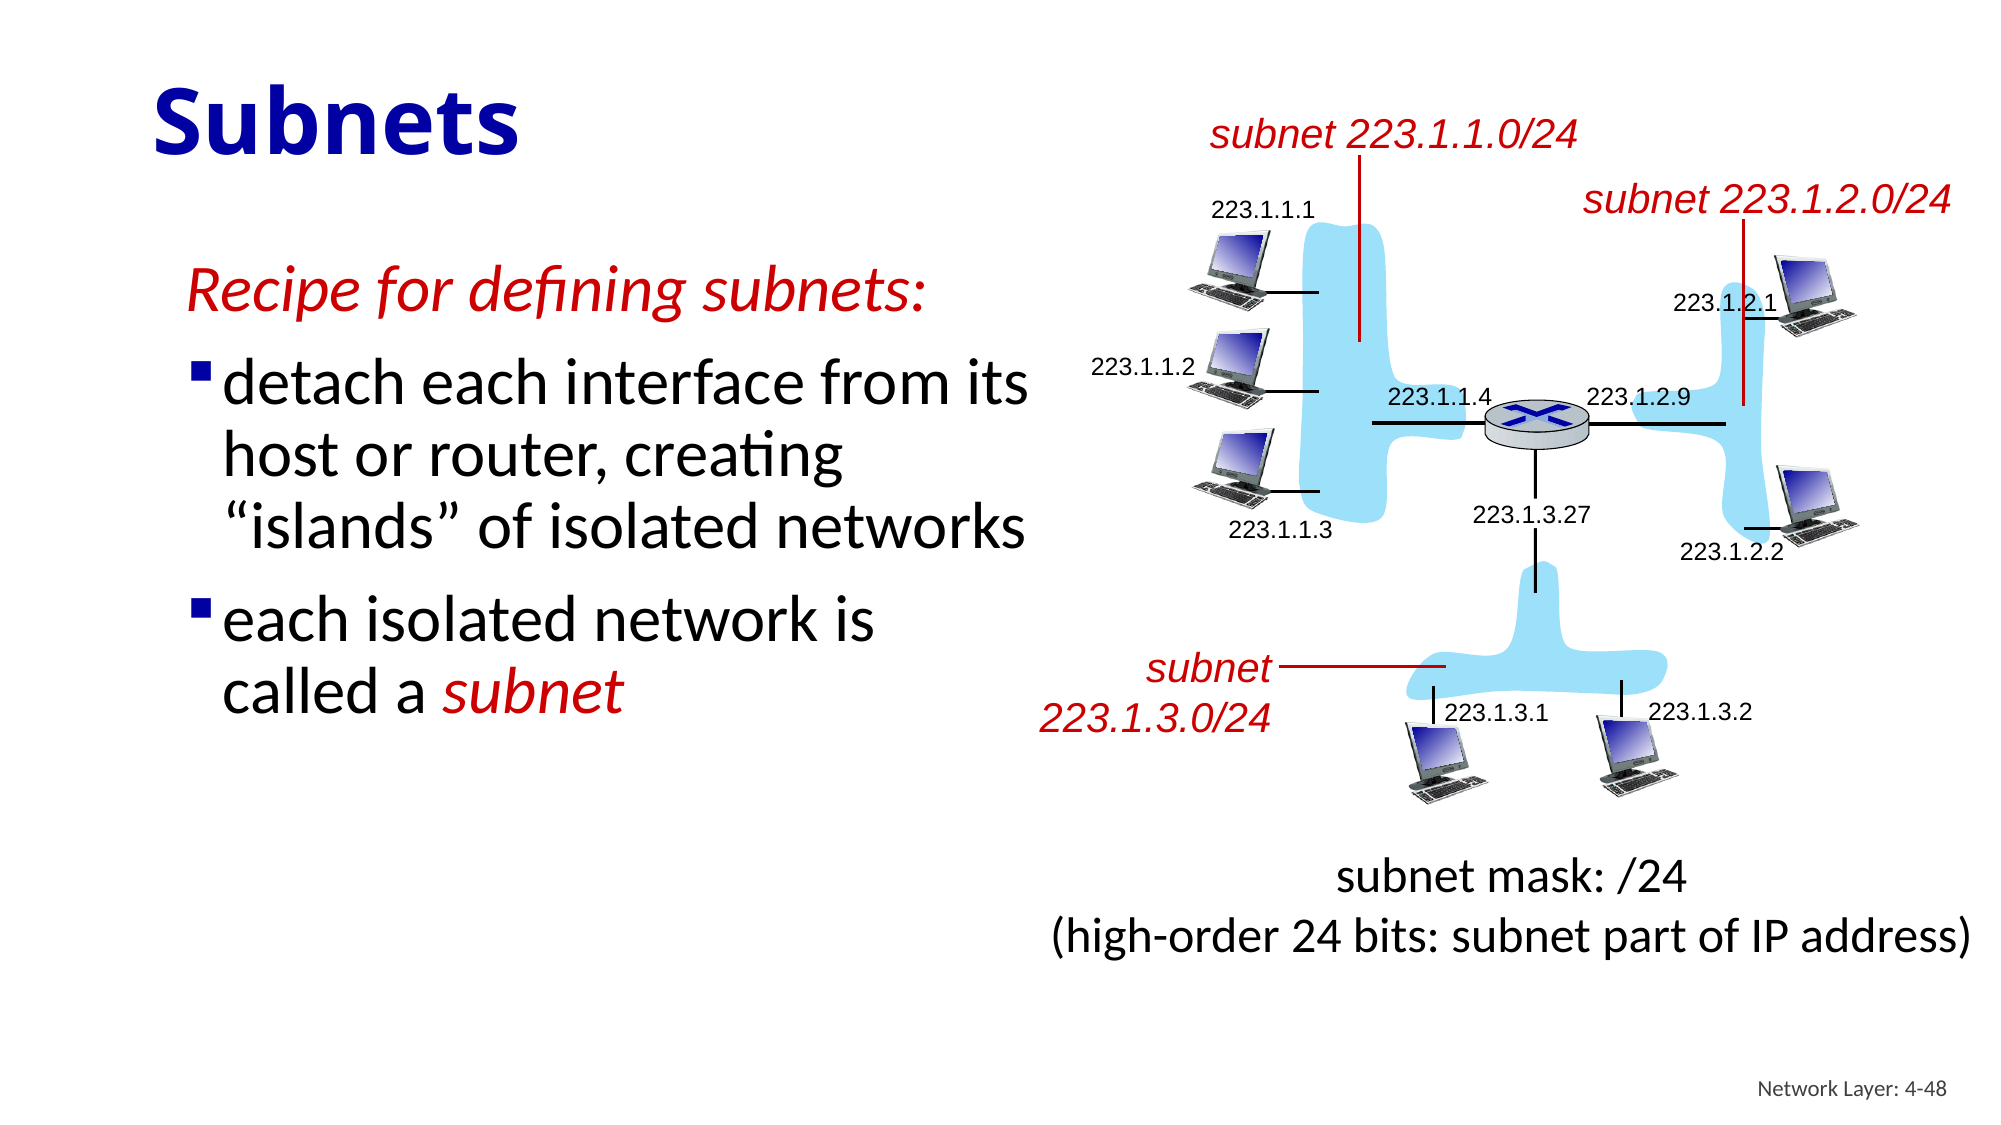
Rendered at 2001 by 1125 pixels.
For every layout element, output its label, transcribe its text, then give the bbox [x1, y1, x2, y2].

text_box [1075, 343, 1166, 389]
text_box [1563, 164, 1973, 407]
title Subnets [137, 51, 1863, 198]
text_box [1023, 633, 1446, 750]
text_box subnet mask: /24 (high-order 24 bits: subnet part of IP address) [1035, 835, 1988, 970]
text_box Recipe for defining subnets: detach each interface from its host or router, creating “islands” of isolated networks each isolated network is called a subnet [149, 246, 1053, 1065]
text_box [1190, 99, 1599, 342]
slide_number Network Layer: 4-48 [1512, 1056, 1963, 1117]
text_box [1166, 226, 1880, 811]
